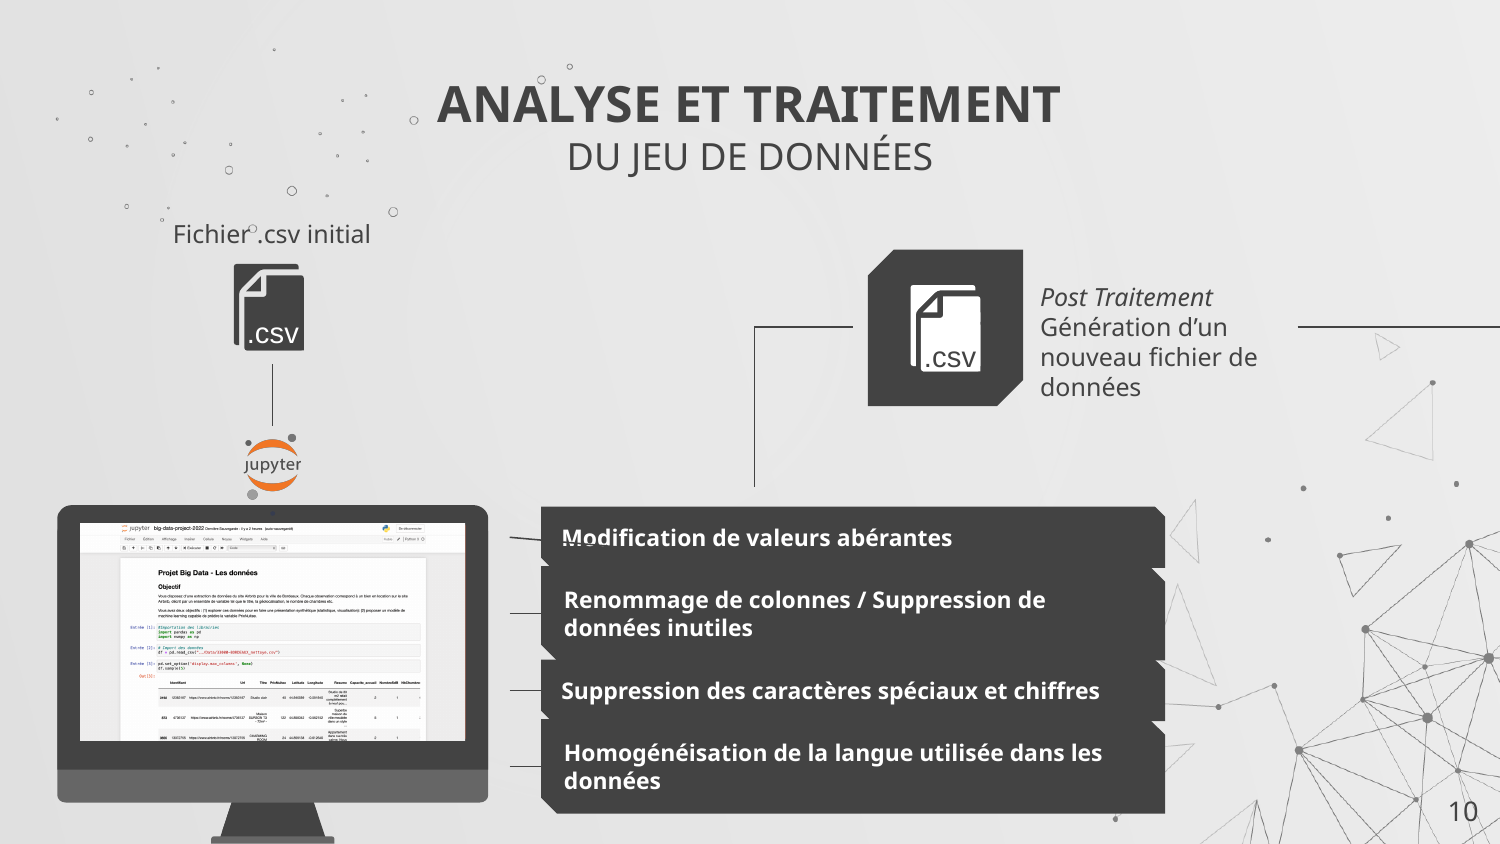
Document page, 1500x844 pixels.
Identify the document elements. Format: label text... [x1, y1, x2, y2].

picture [0, 0, 1500, 844]
picture [1319, 328, 1500, 844]
text_box 10 [1403, 779, 1494, 844]
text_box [57, 203, 1319, 844]
title ANALYSE ET TRAITEMENT DU JEU DE DONNÉES [322, 57, 1178, 201]
